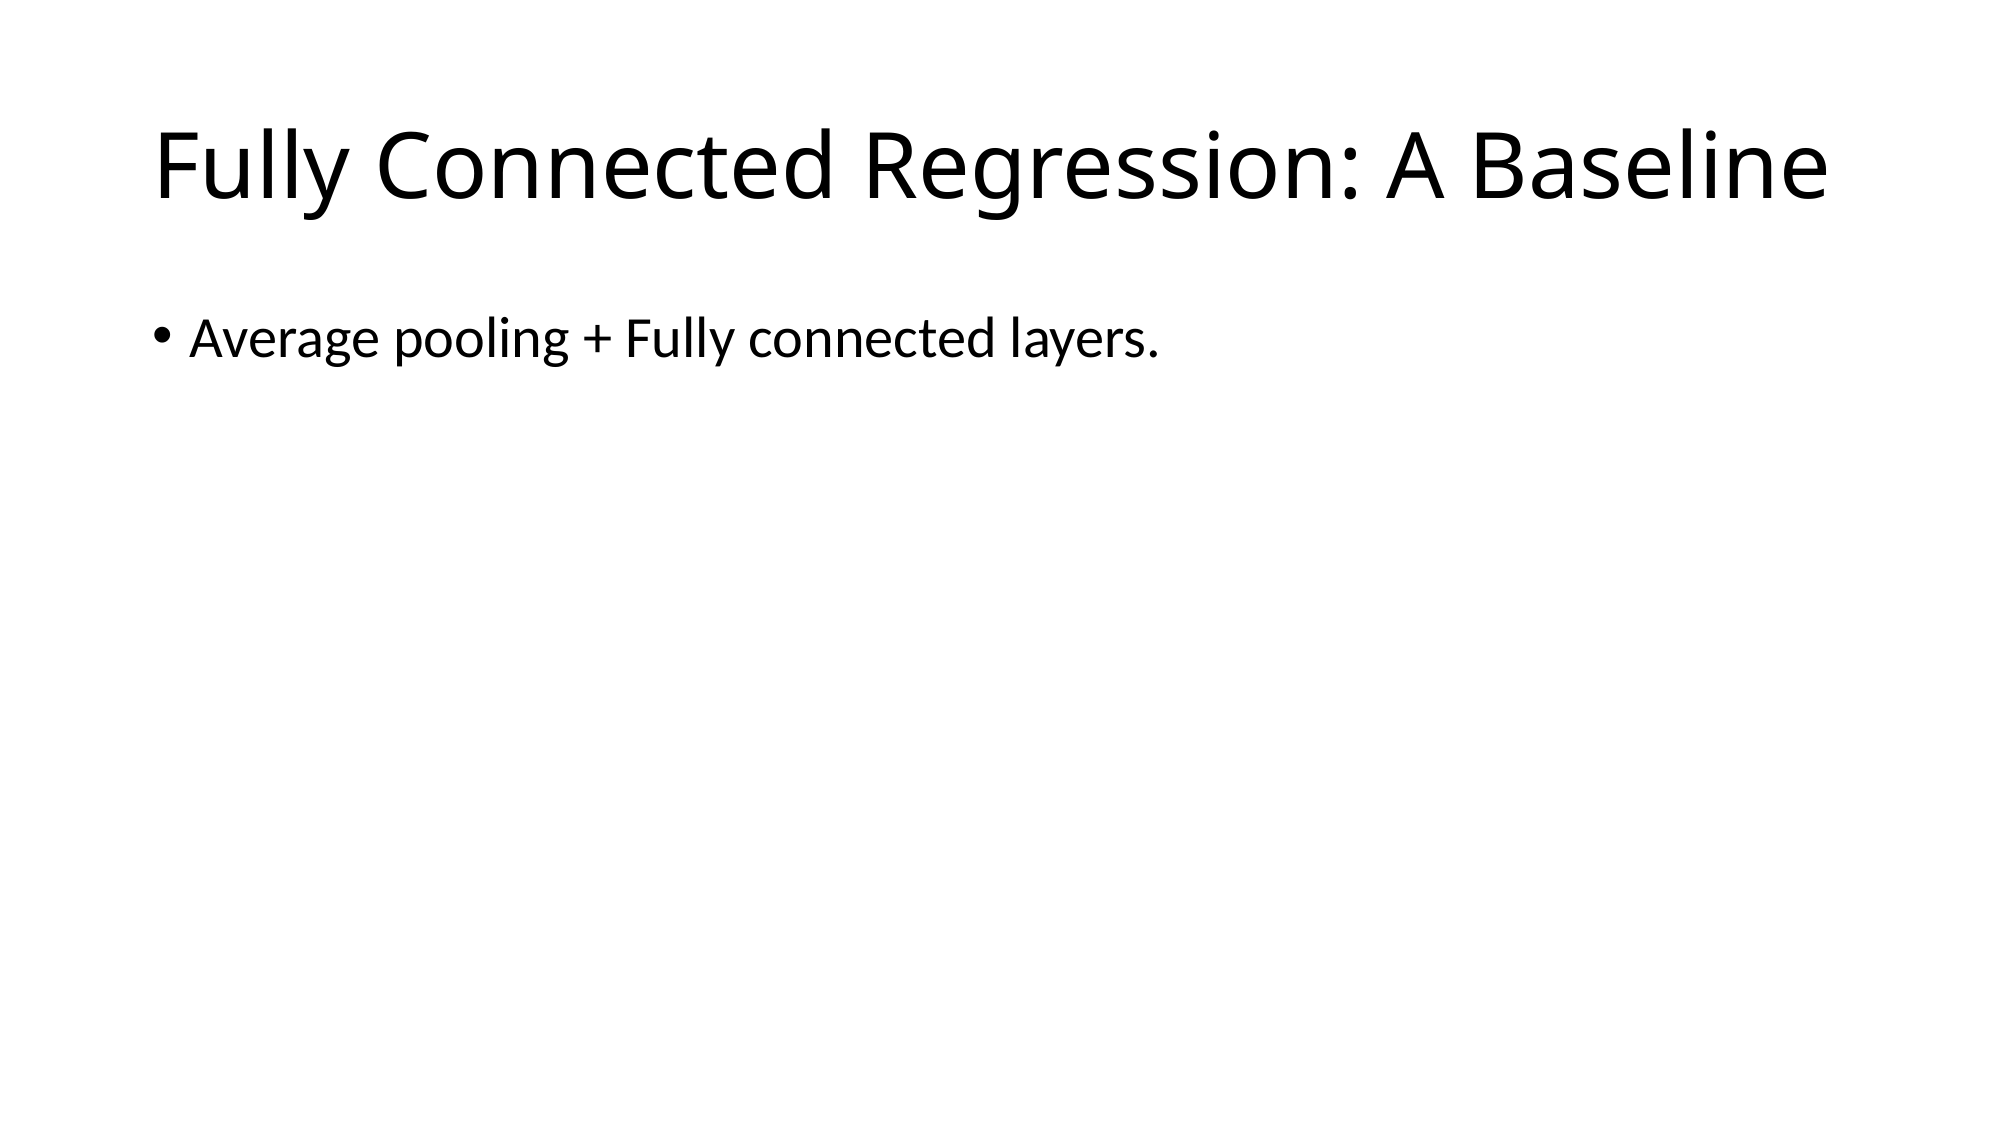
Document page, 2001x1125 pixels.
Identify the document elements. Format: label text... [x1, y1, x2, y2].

title Fully Connected Regression: A Baseline [137, 59, 1863, 278]
list Average pooling + Fully connected layers. [137, 299, 1198, 1014]
